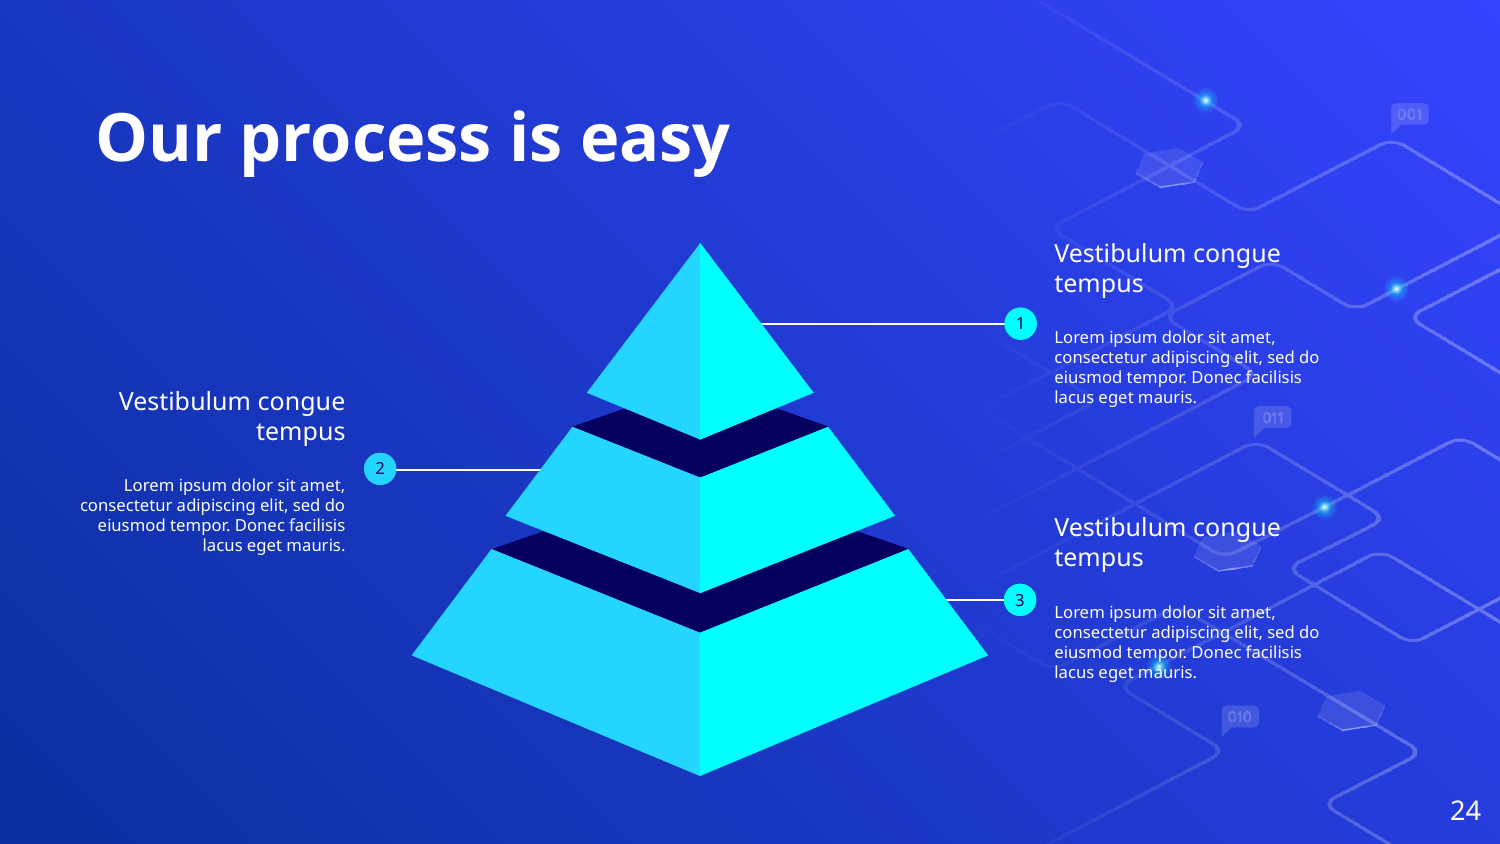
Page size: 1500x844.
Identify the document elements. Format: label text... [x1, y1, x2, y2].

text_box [411, 242, 989, 777]
title Our process is easy [95, 33, 1082, 175]
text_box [754, 208, 1346, 436]
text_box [994, 482, 1346, 711]
picture [0, 0, 1500, 844]
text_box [54, 356, 406, 584]
slide_number ‹#› [1391, 779, 1482, 844]
